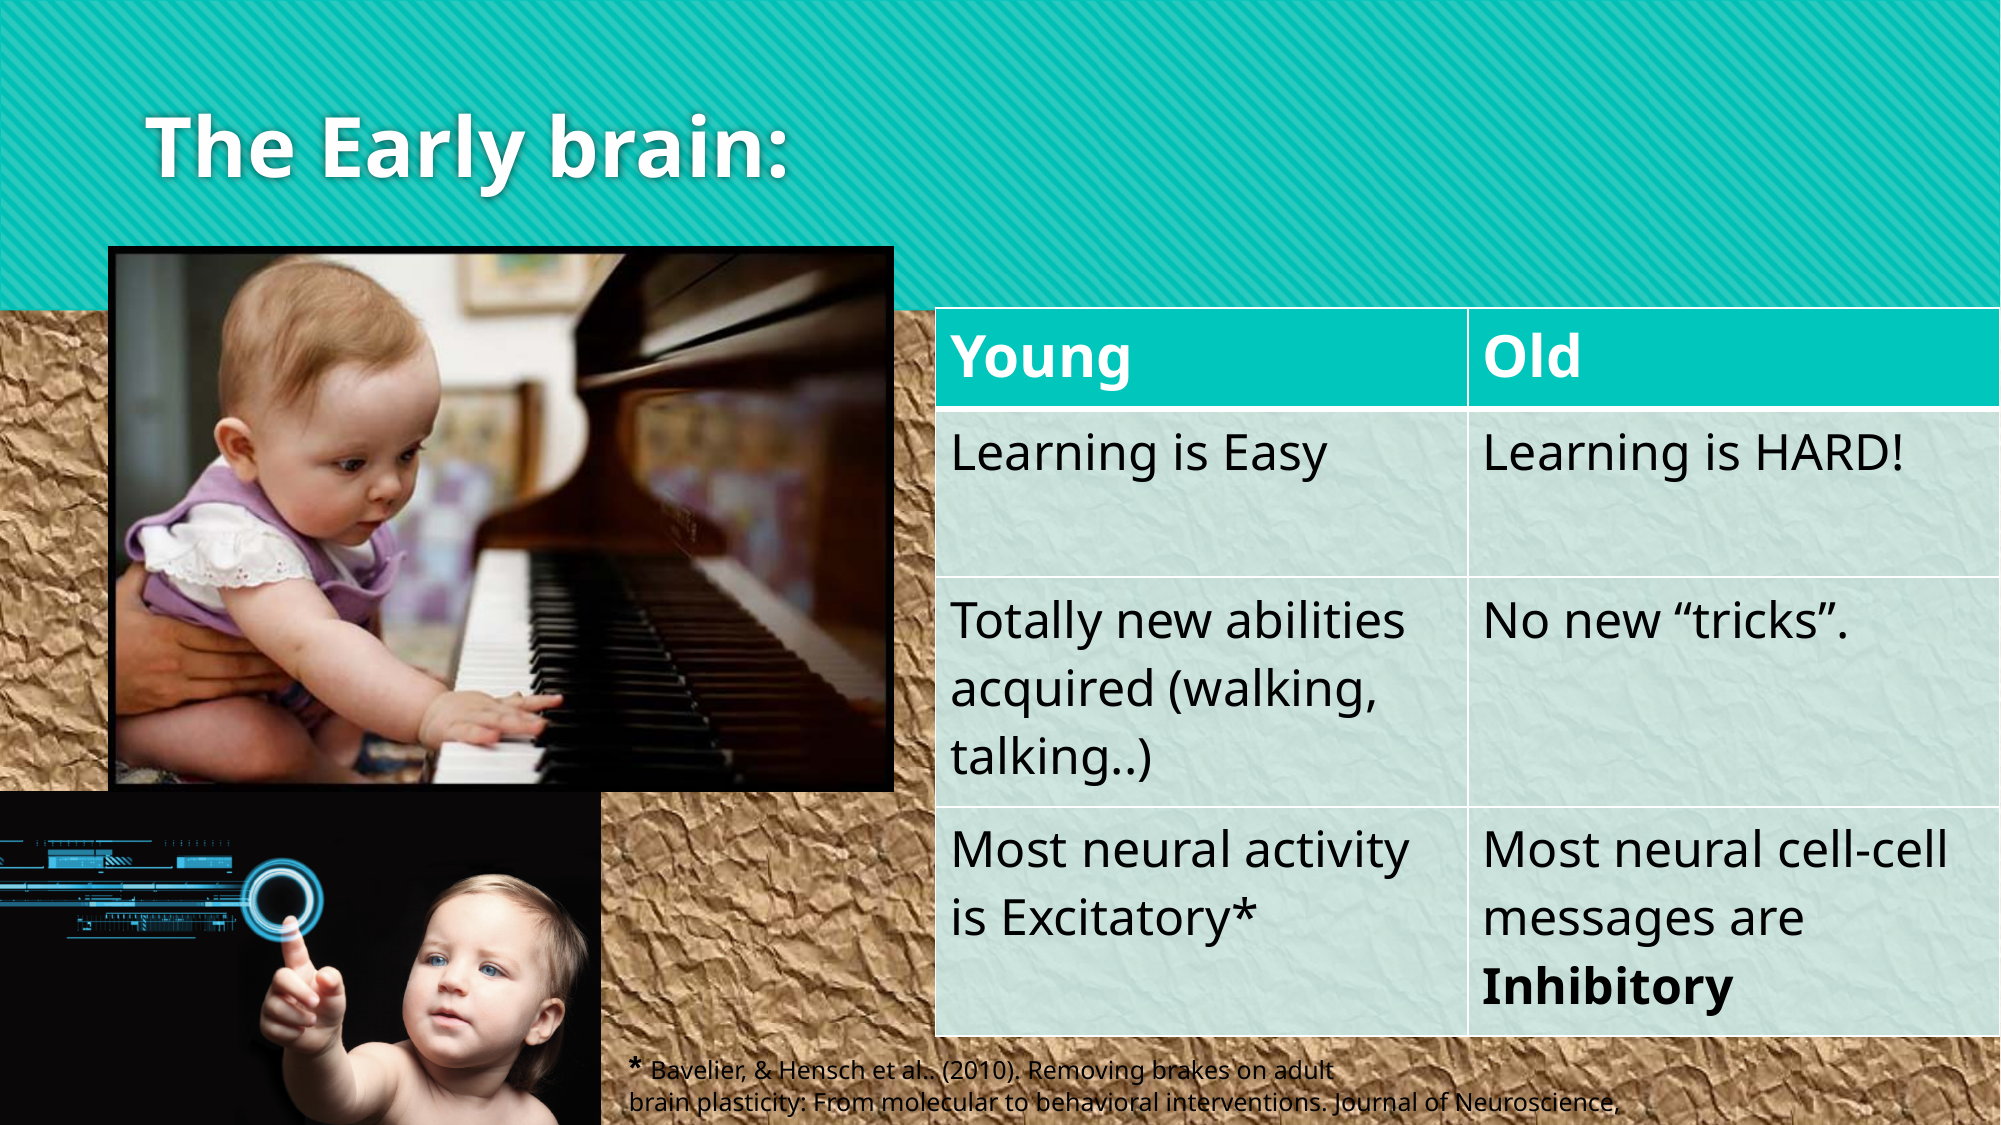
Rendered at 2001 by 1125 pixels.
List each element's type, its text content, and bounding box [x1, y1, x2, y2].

table_cell Most neural cell-cell messages are Inhibitory [1469, 808, 1999, 1035]
table_cell Totally new abilities acquired (walking, talking..) [936, 578, 1467, 806]
table_cell No new “tricks”. [1469, 578, 1999, 806]
table_cell Most neural activity is Excitatory* [936, 808, 1467, 1035]
text_box * Bavelier, & Hensch et al.. (2010). Removing brakes on adult brain plasticity: From molecular to behavioral interventions. Journal of Neuroscience, [614, 1039, 1992, 1124]
table_cell Learning is Easy [936, 412, 1467, 576]
table_cell Learning is HARD! [1469, 412, 1999, 576]
picture [0, 246, 2001, 1125]
table_header Young [936, 309, 1467, 406]
title The Early brain: [129, 42, 1864, 203]
table_header Old [1469, 309, 1999, 406]
